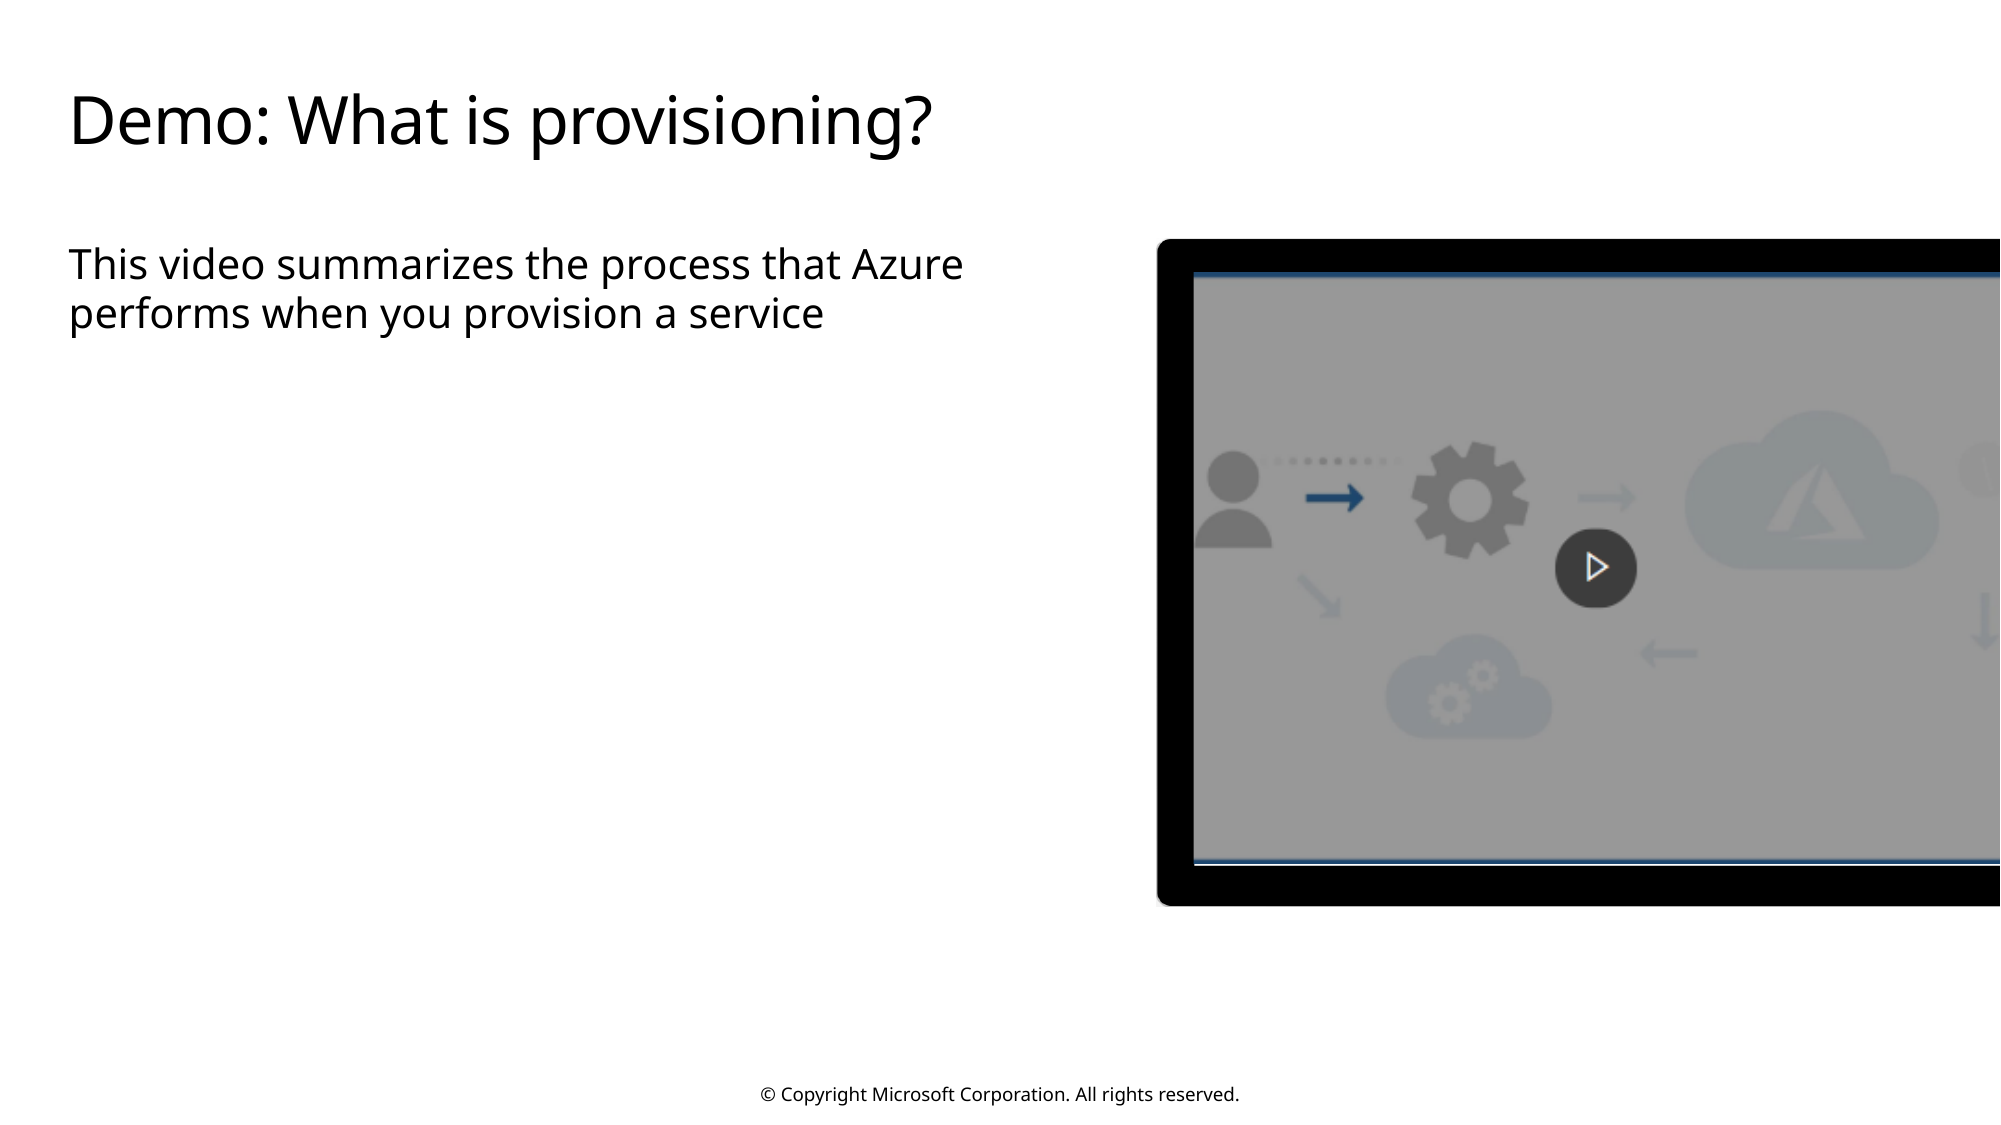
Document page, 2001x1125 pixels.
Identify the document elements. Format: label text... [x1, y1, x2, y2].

title Demo: What is provisioning? [68, 72, 1930, 192]
picture [1156, 238, 2000, 907]
list This video summarizes the process that Azure performs when you provision a service [68, 238, 1023, 290]
